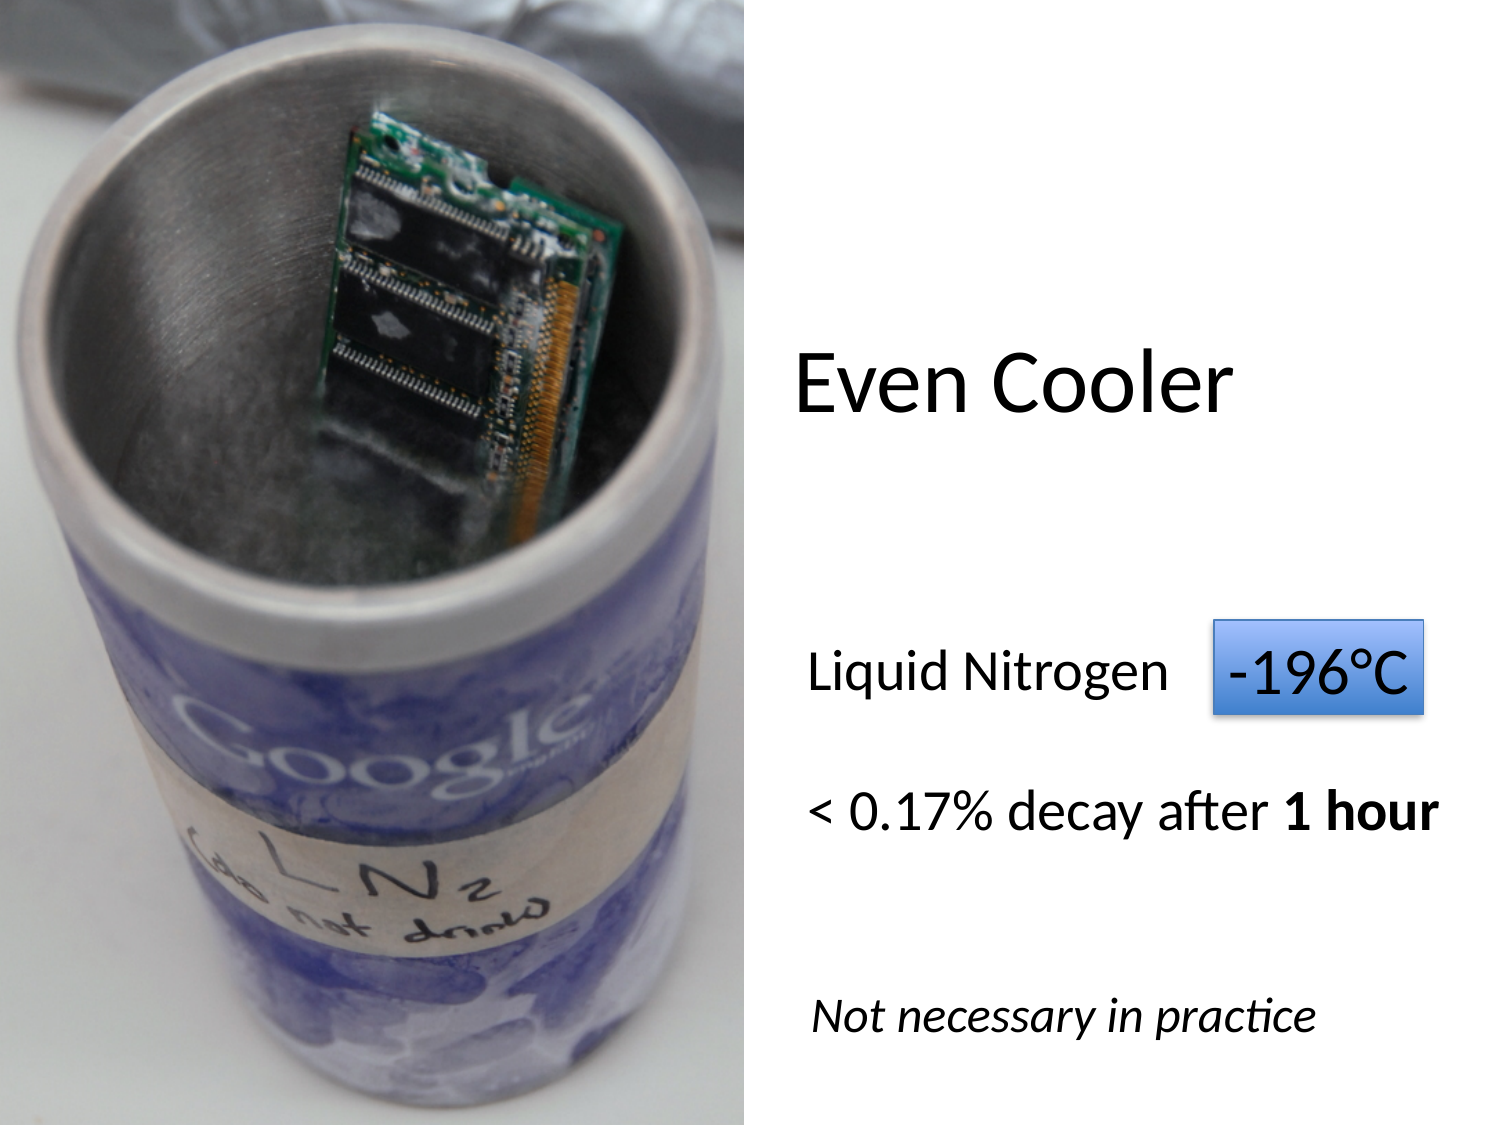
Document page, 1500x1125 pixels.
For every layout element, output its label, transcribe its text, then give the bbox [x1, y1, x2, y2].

text_box Liquid Nitrogen [792, 624, 1185, 710]
text_box < 0.17% decay after 1 hour [792, 764, 1455, 849]
picture [0, 0, 744, 1125]
text_box -196°C [1213, 619, 1424, 715]
title Even Cooler [778, 282, 1429, 471]
text_box Not necessary in practice [796, 974, 1332, 1050]
